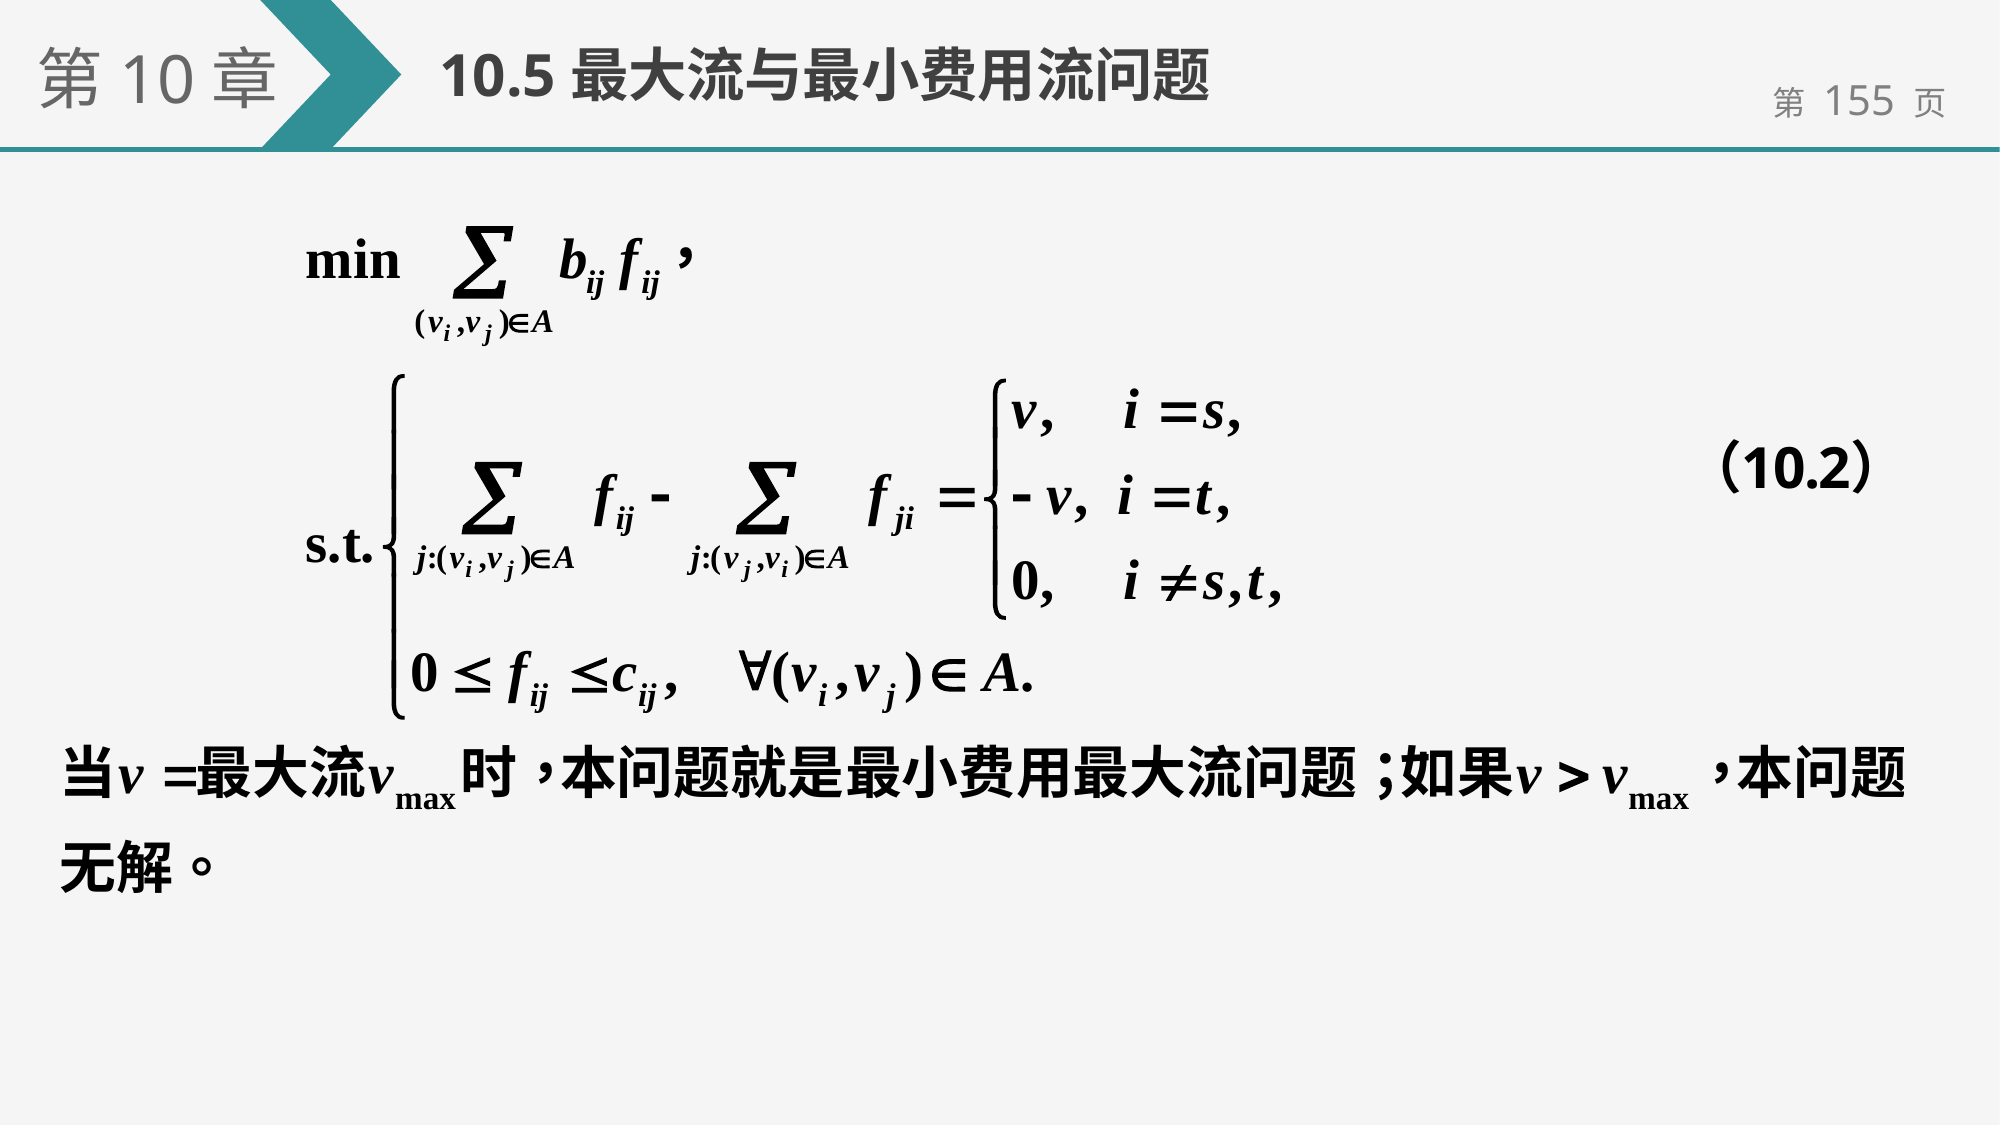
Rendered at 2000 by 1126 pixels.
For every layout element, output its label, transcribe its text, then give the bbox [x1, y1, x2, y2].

text_box [258, 0, 403, 148]
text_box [59, 218, 1904, 916]
text_box 第10章 [21, 29, 294, 125]
text_box 10.5最大流与最小费用流问题 [424, 31, 1532, 116]
